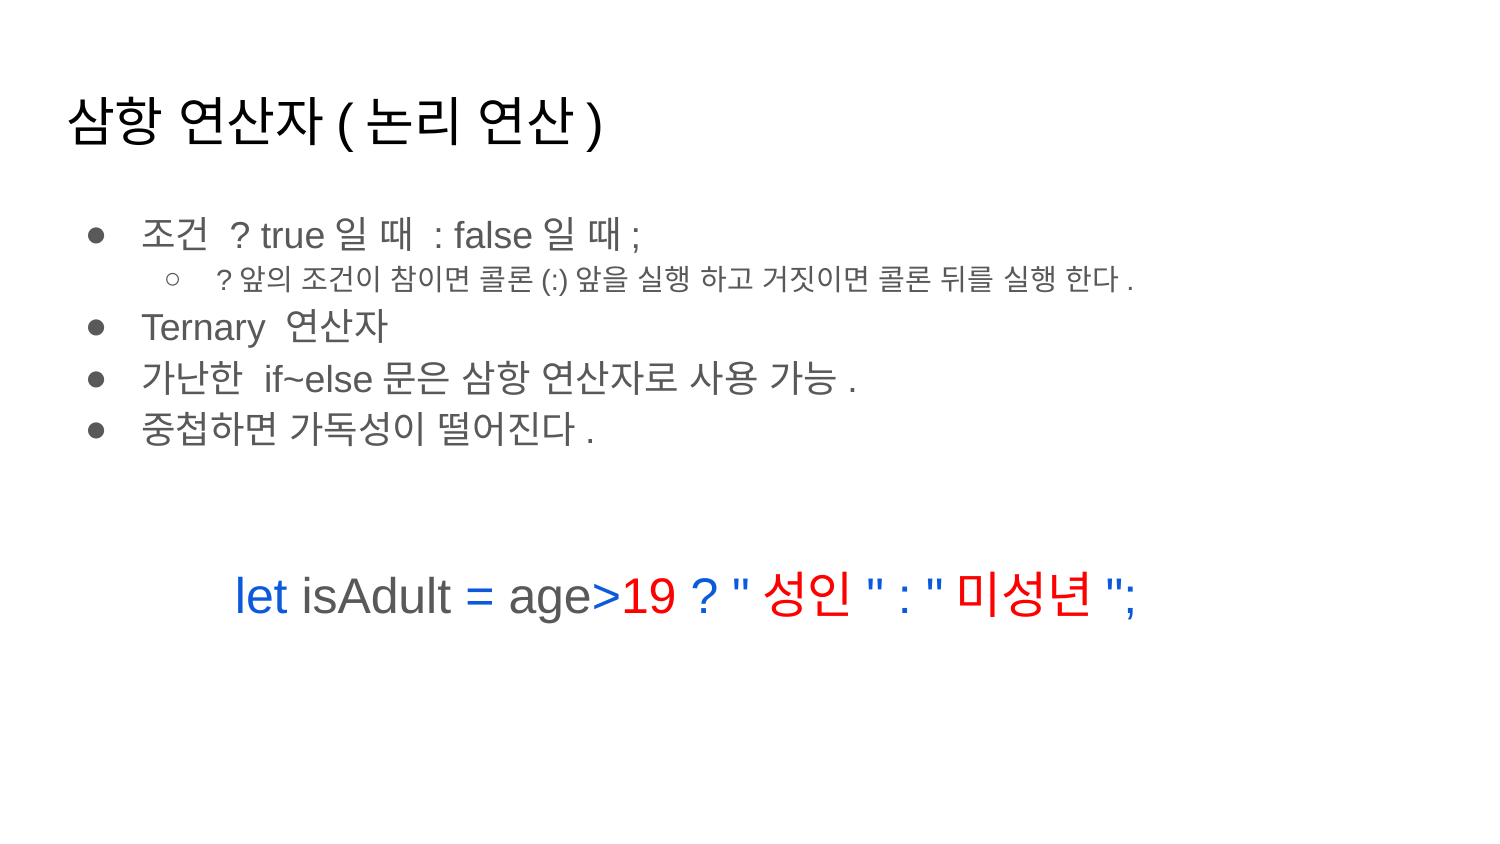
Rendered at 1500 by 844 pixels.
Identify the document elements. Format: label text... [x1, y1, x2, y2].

title 삼항 연산자(논리 연산) [51, 72, 1449, 167]
list 조건 ? true일 때 : false일 때; ?앞의 조건이 참이면 콜론(:)앞을 실행 하고 거짓이면 콜론 뒤를 실행 한다. Ternary 연산자 가난한 if~else문은 삼항 연산자로 사용 가능. 중첩하면 가독성이 떨어진다. let isAdult = age>19 ? "성인" : "미성년"; [51, 189, 1449, 655]
